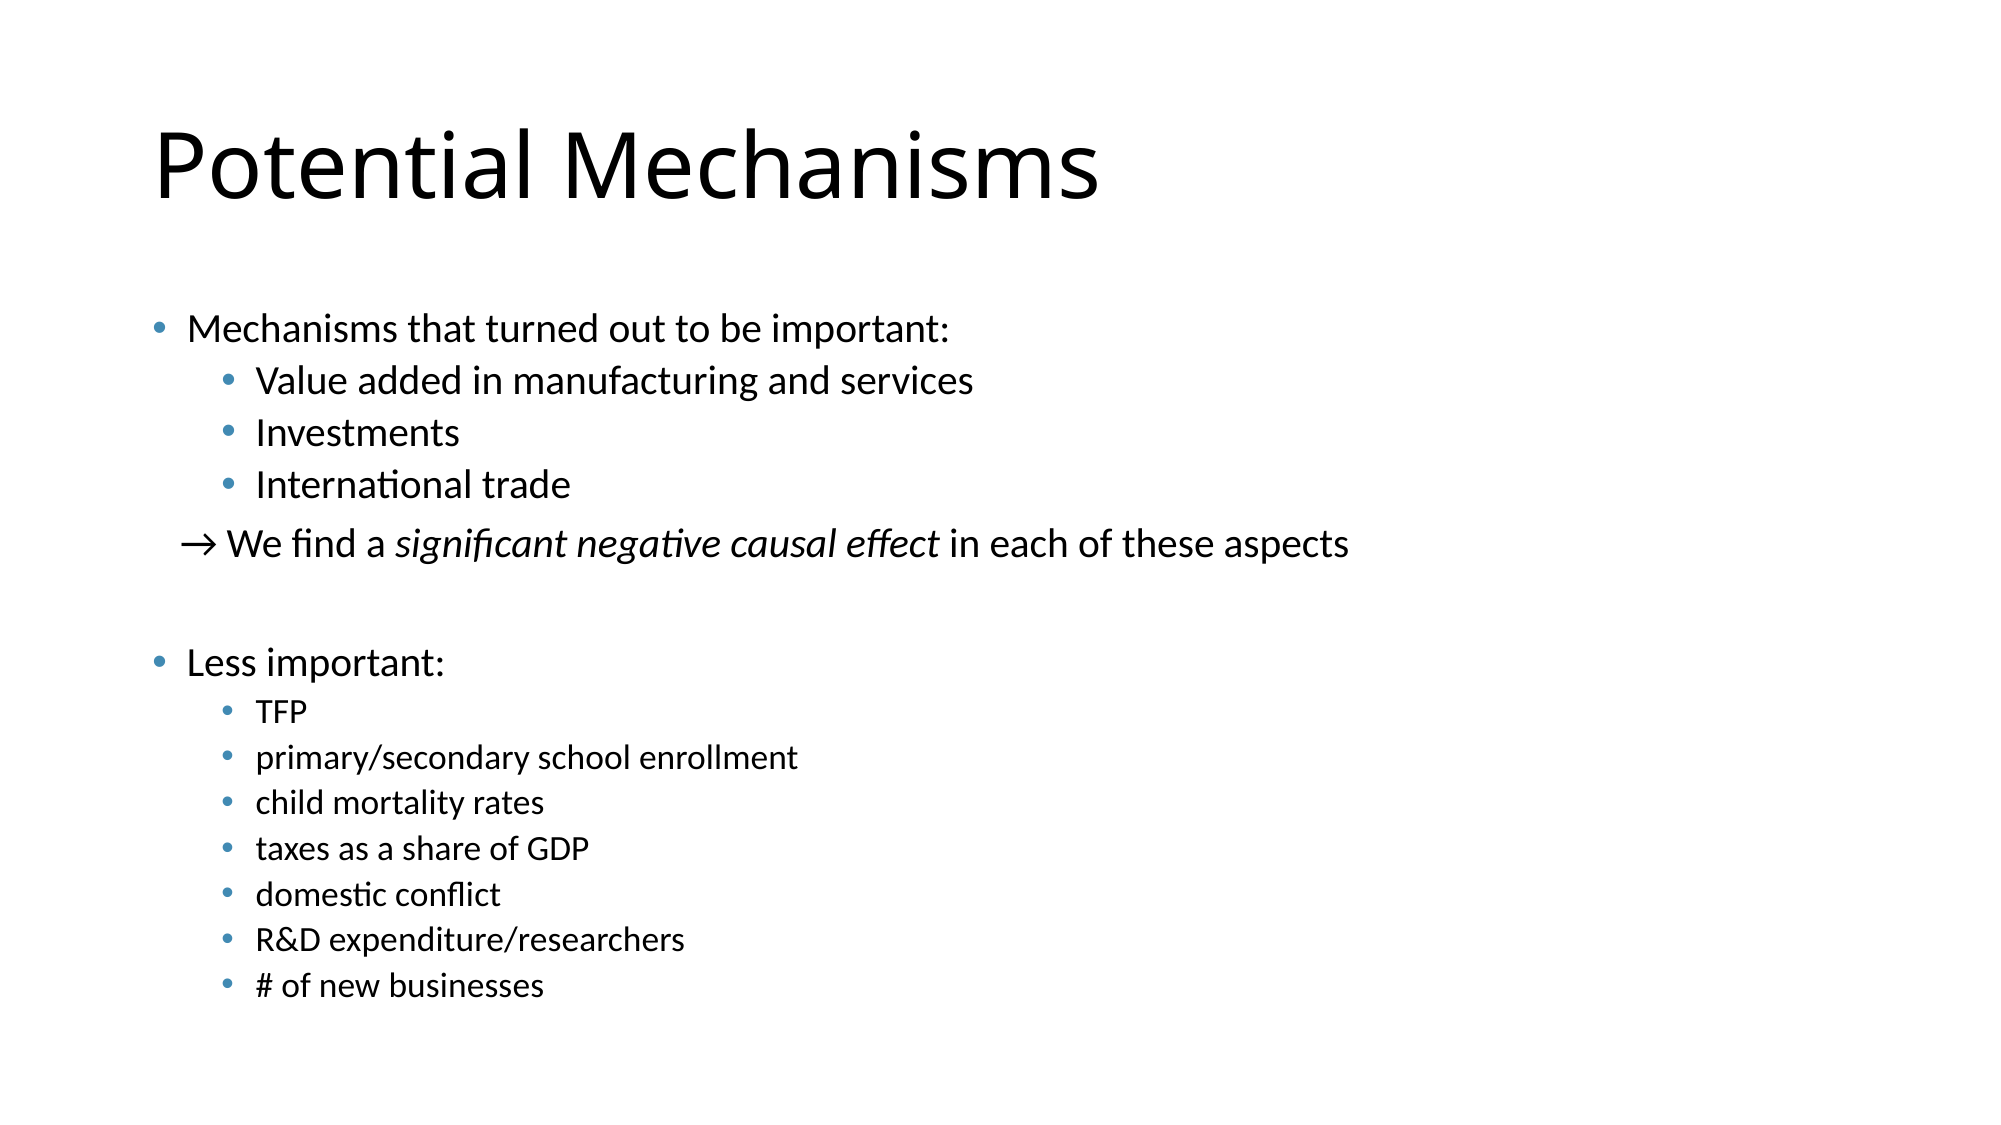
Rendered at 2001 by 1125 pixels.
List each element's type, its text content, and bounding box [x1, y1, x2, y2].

title Potential Mechanisms [137, 59, 1863, 278]
list Mechanisms that turned out to be important: Value added in manufacturing and services Investments International trade → We find a significant negative causal effect in each of these aspects Less important: TFP primary/secondary school enrollment child mortality rates taxes as a share of GDP domestic conflict R&D expenditure/researchers # of new businesses [137, 299, 1936, 1014]
